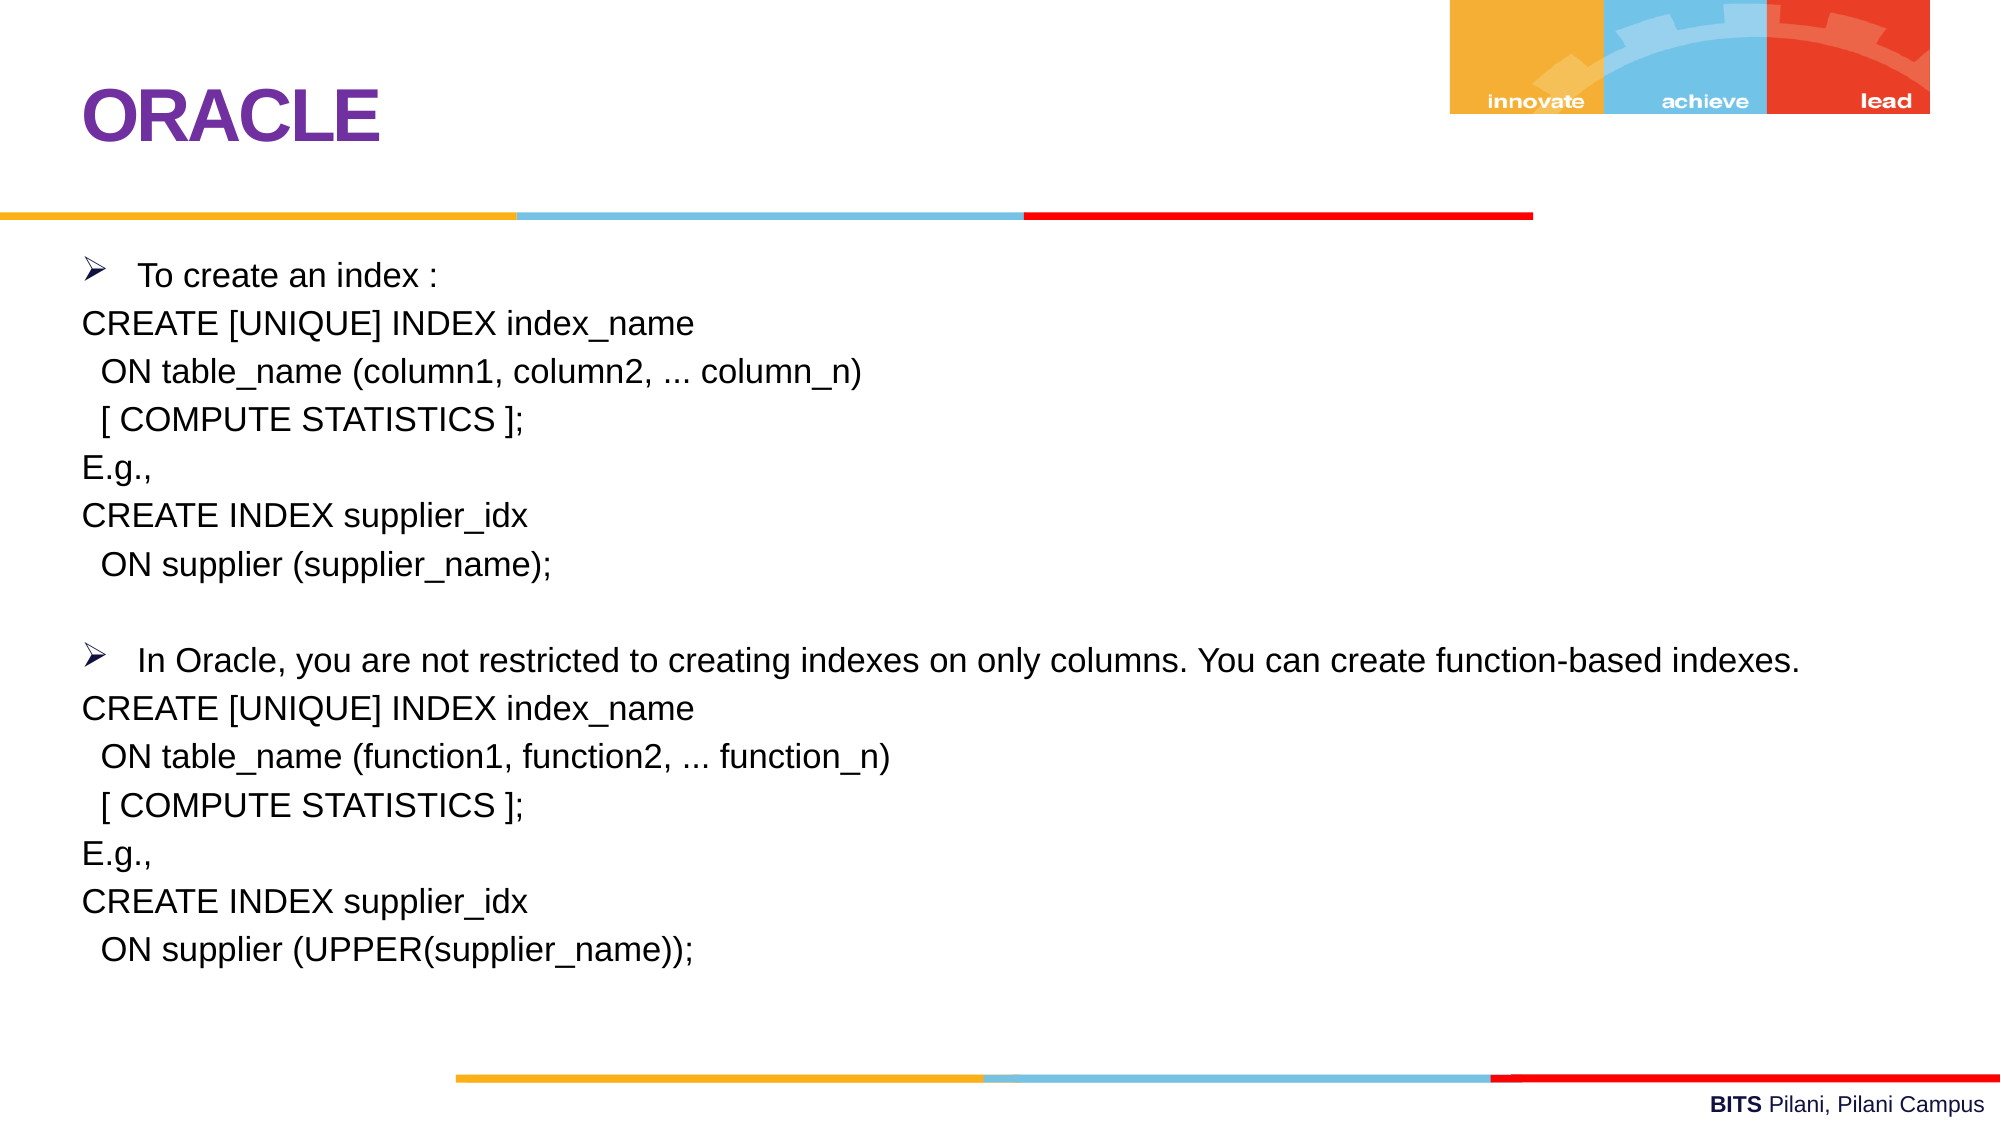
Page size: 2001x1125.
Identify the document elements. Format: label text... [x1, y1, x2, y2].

list To create an index : CREATE [UNIQUE] INDEX index_name ON table_name (column1, column2, ... column_n) [ COMPUTE STATISTICS ]; E.g., CREATE INDEX supplier_idx ON supplier (supplier_name); In Oracle, you are not restricted to creating indexes on only columns. You can create function-based indexes. CREATE [UNIQUE] INDEX index_name ON table_name (function1, function2, ... function_n) [ COMPUTE STATISTICS ]; E.g., CREATE INDEX supplier_idx ON supplier (UPPER(supplier_name)); [66, 245, 1867, 988]
list ORACLE [66, 24, 1450, 213]
picture [1449, 0, 1930, 114]
